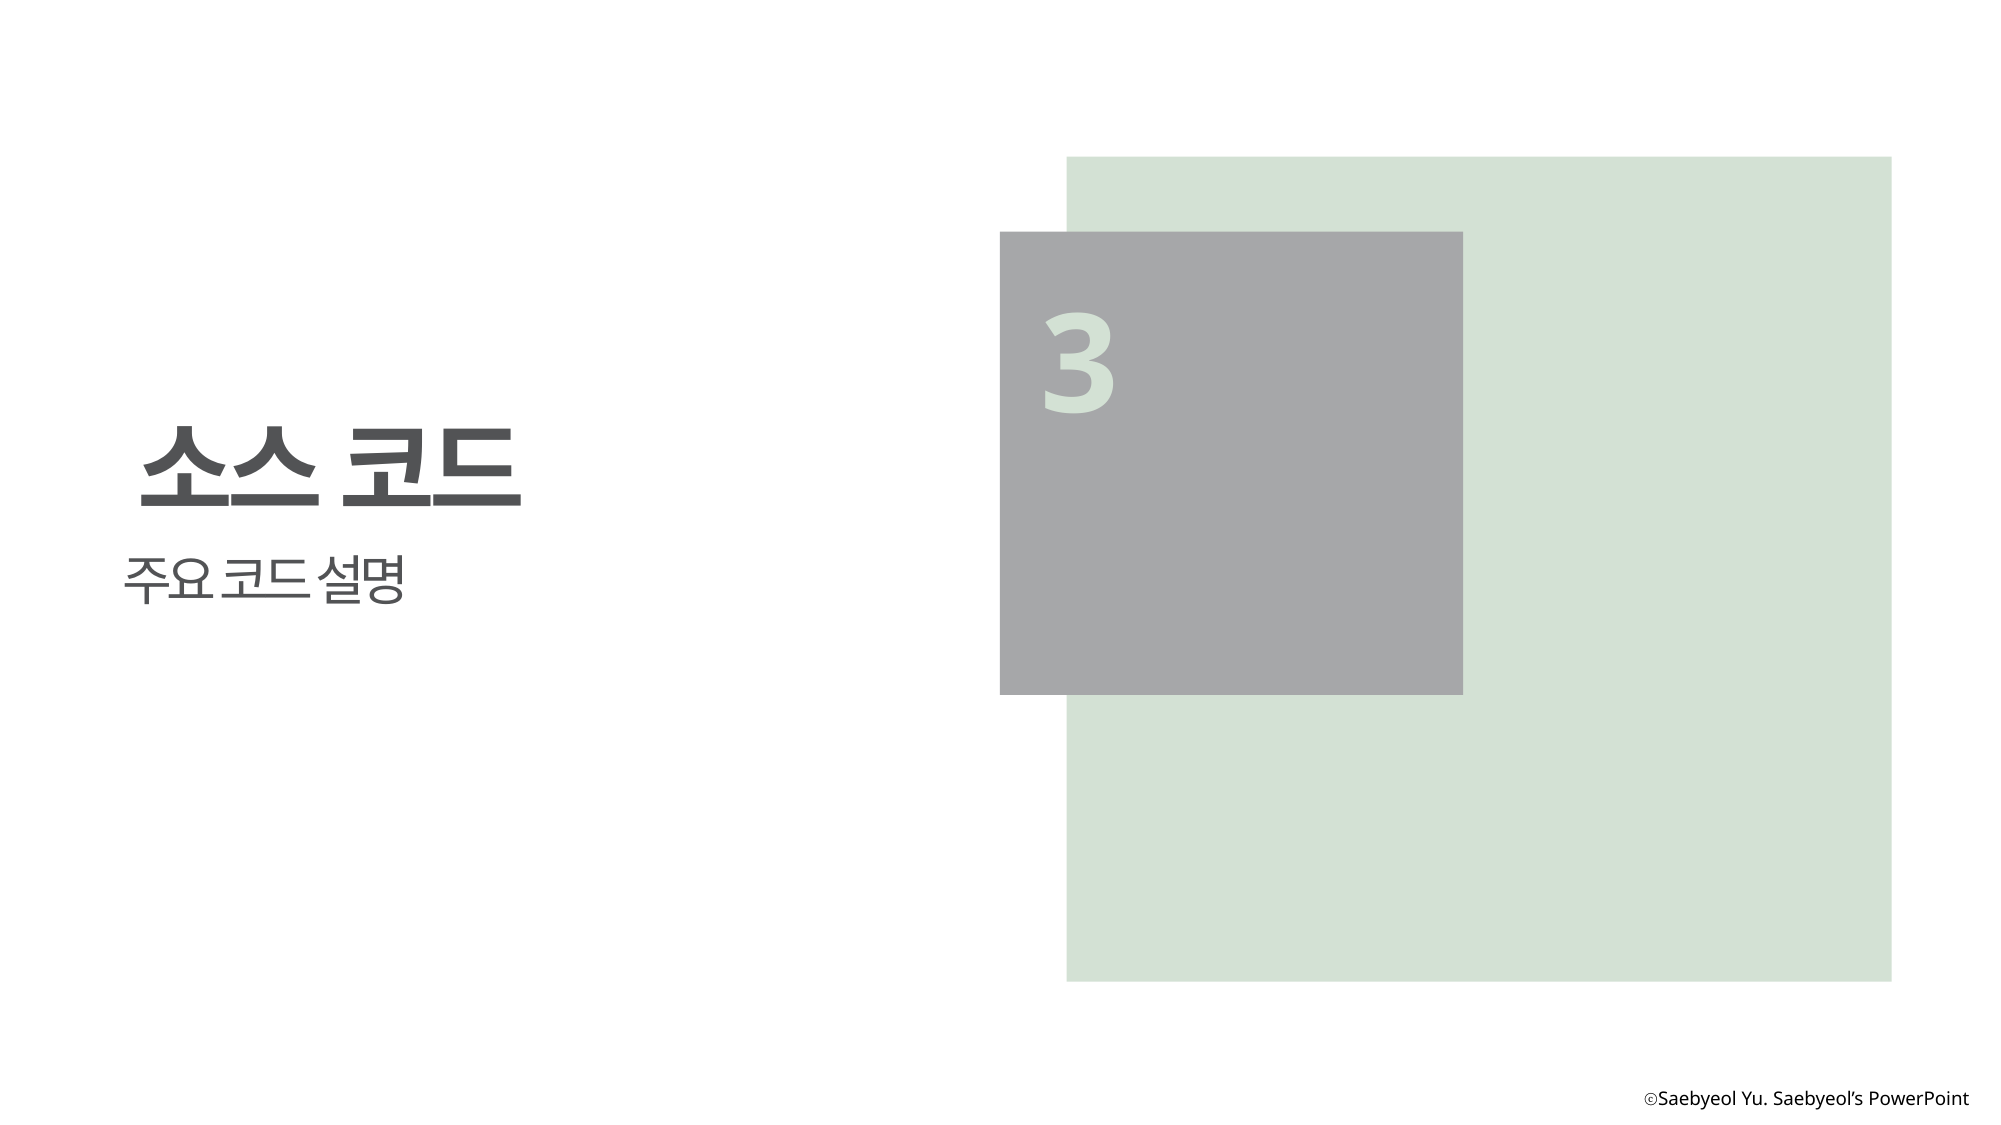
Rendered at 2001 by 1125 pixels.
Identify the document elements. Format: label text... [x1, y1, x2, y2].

text_box 주요 코드 설명 [108, 538, 765, 619]
text_box [999, 231, 1464, 696]
text_box [1066, 156, 1893, 983]
text_box 3 [1025, 267, 1134, 448]
text_box 소스 코드 [122, 396, 541, 537]
